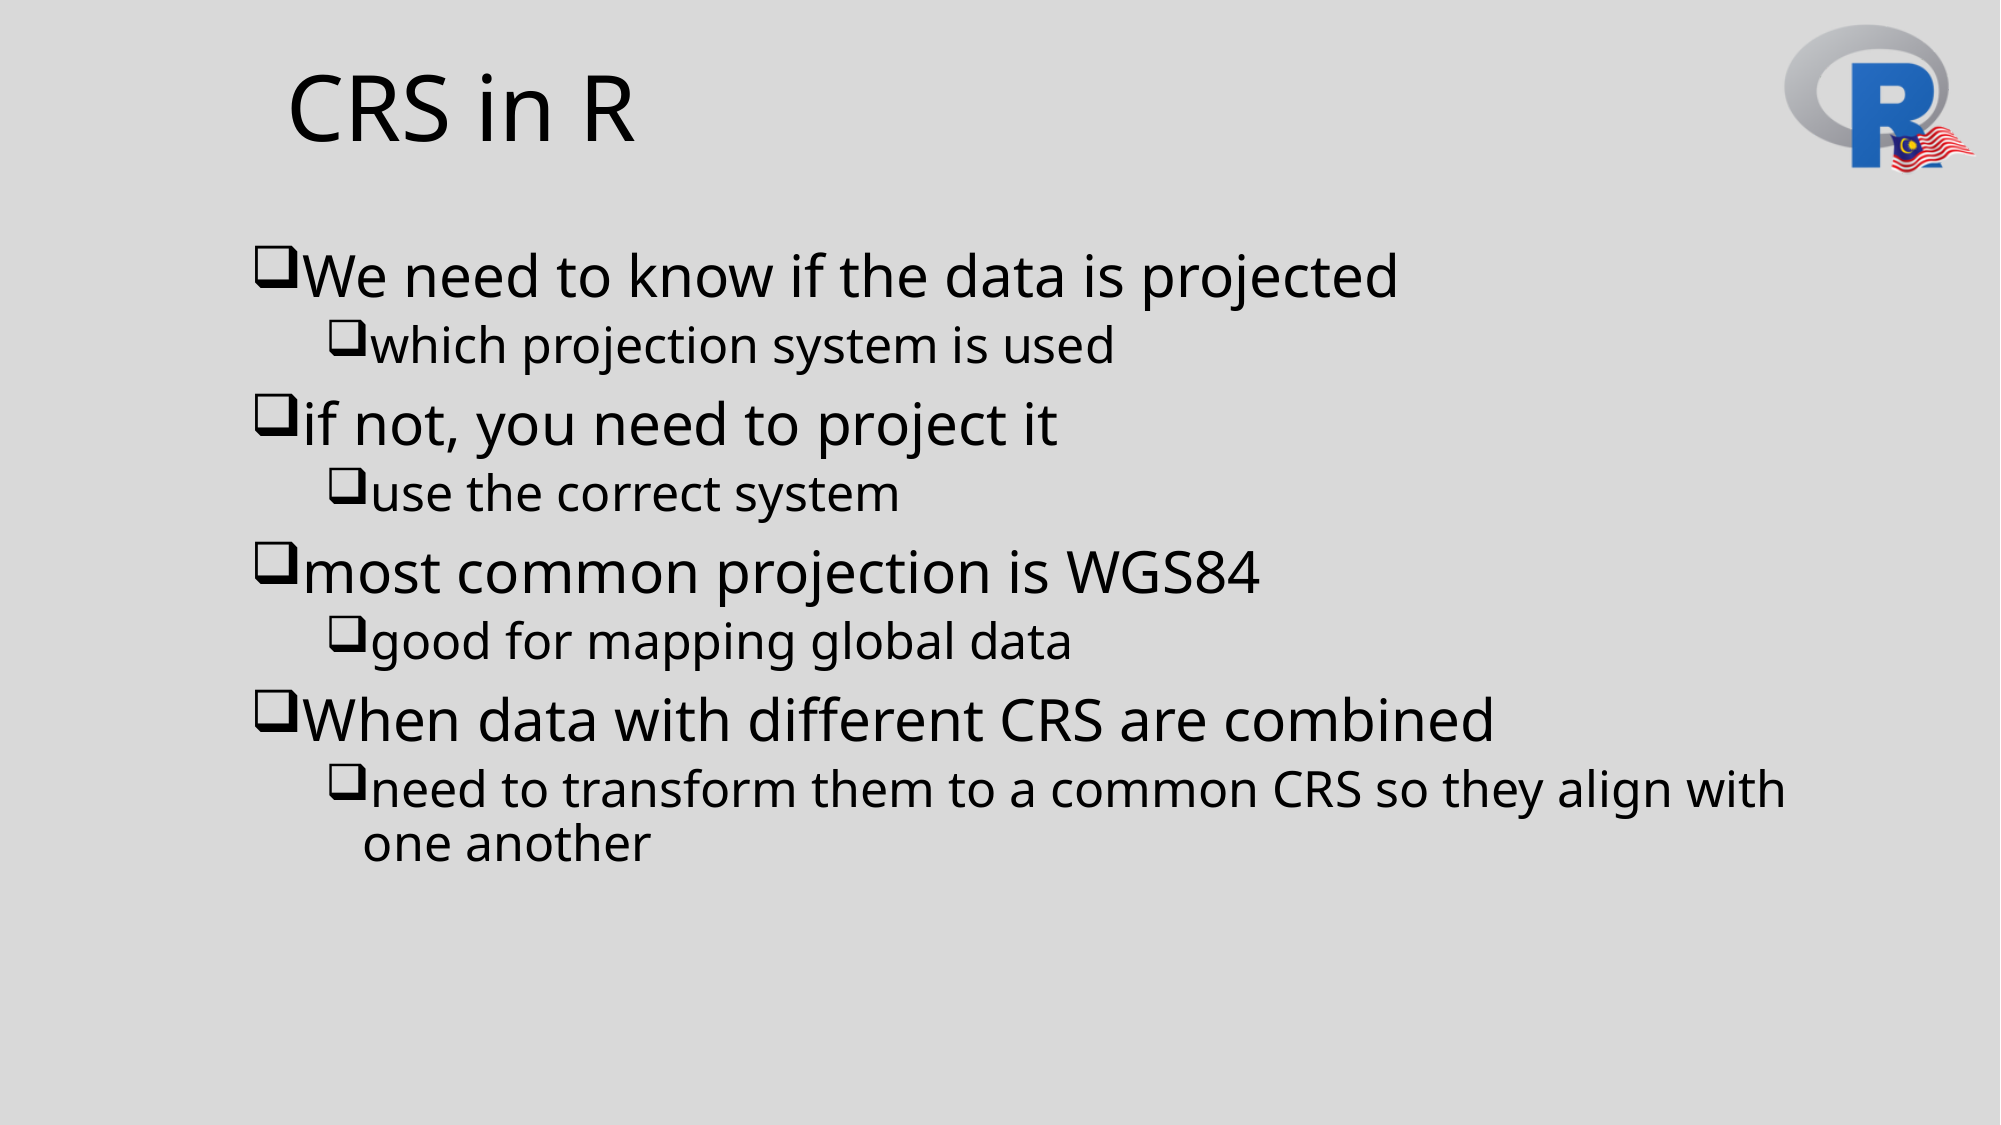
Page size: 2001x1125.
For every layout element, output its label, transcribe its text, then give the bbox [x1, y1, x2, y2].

list We need to know if the data is projected which projection system is used if not, you need to project it use the correct system most common projection is WGS84 good for mapping global data When data with different CRS are combined need to transform them to a common CRS so they align with one another [235, 239, 1879, 1076]
title CRS in R [271, 49, 980, 175]
text_box [1776, 24, 1982, 175]
